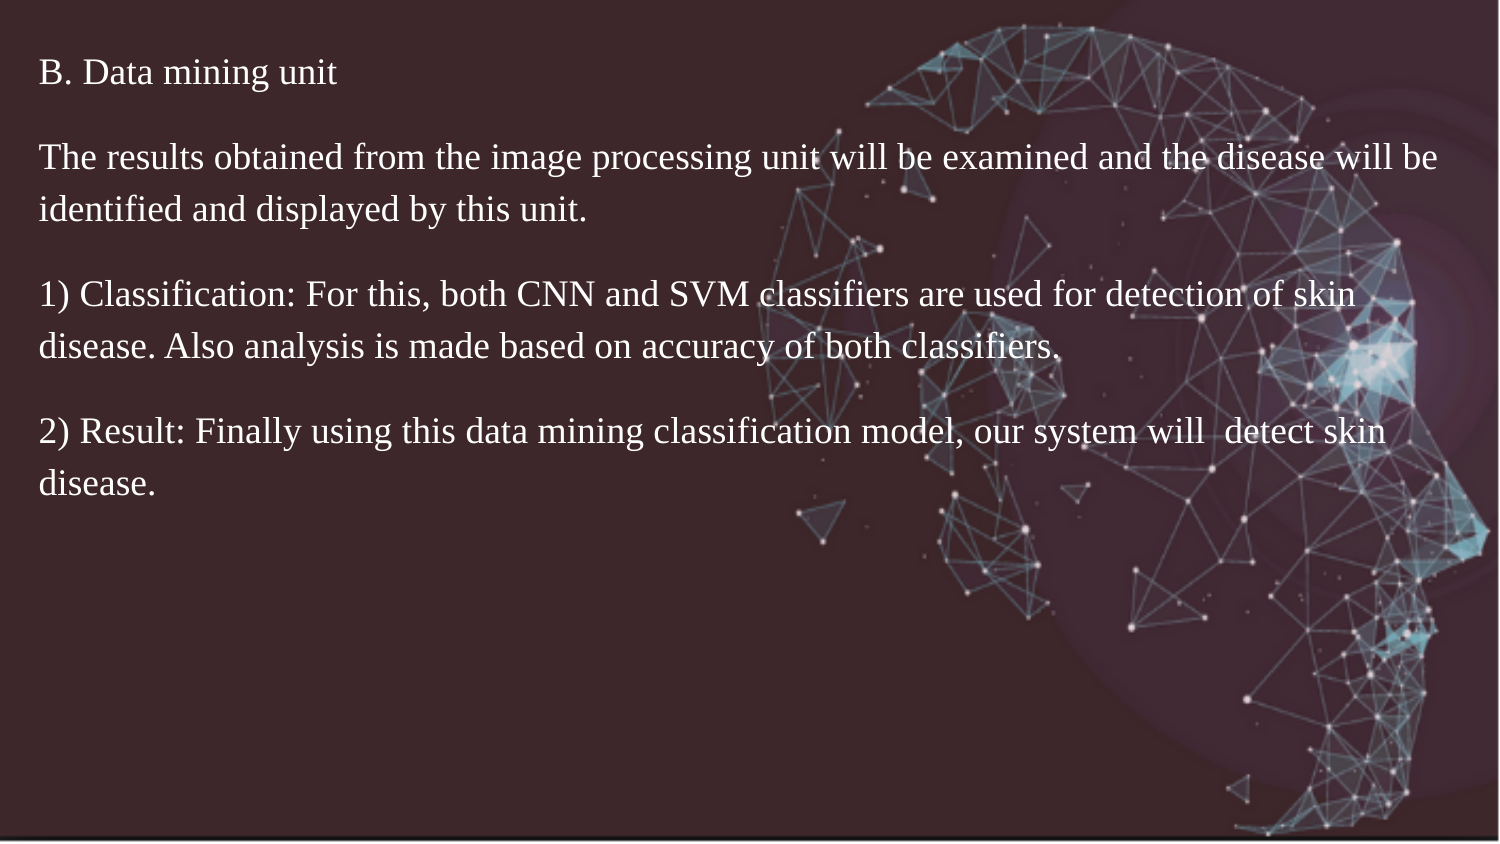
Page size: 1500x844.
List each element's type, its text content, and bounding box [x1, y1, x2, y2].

list B. Data mining unit The results obtained from the image processing unit will be examined and the disease will be identified and displayed by this unit. 1) Classification: For this, both CNN and SVM classifiers are used for detection of skin disease. Also analysis is made based on accuracy of both classifiers. 2) Result: Finally using this data mining classification model, our system will detect skin disease. [23, 25, 1463, 844]
picture [0, 0, 1500, 844]
